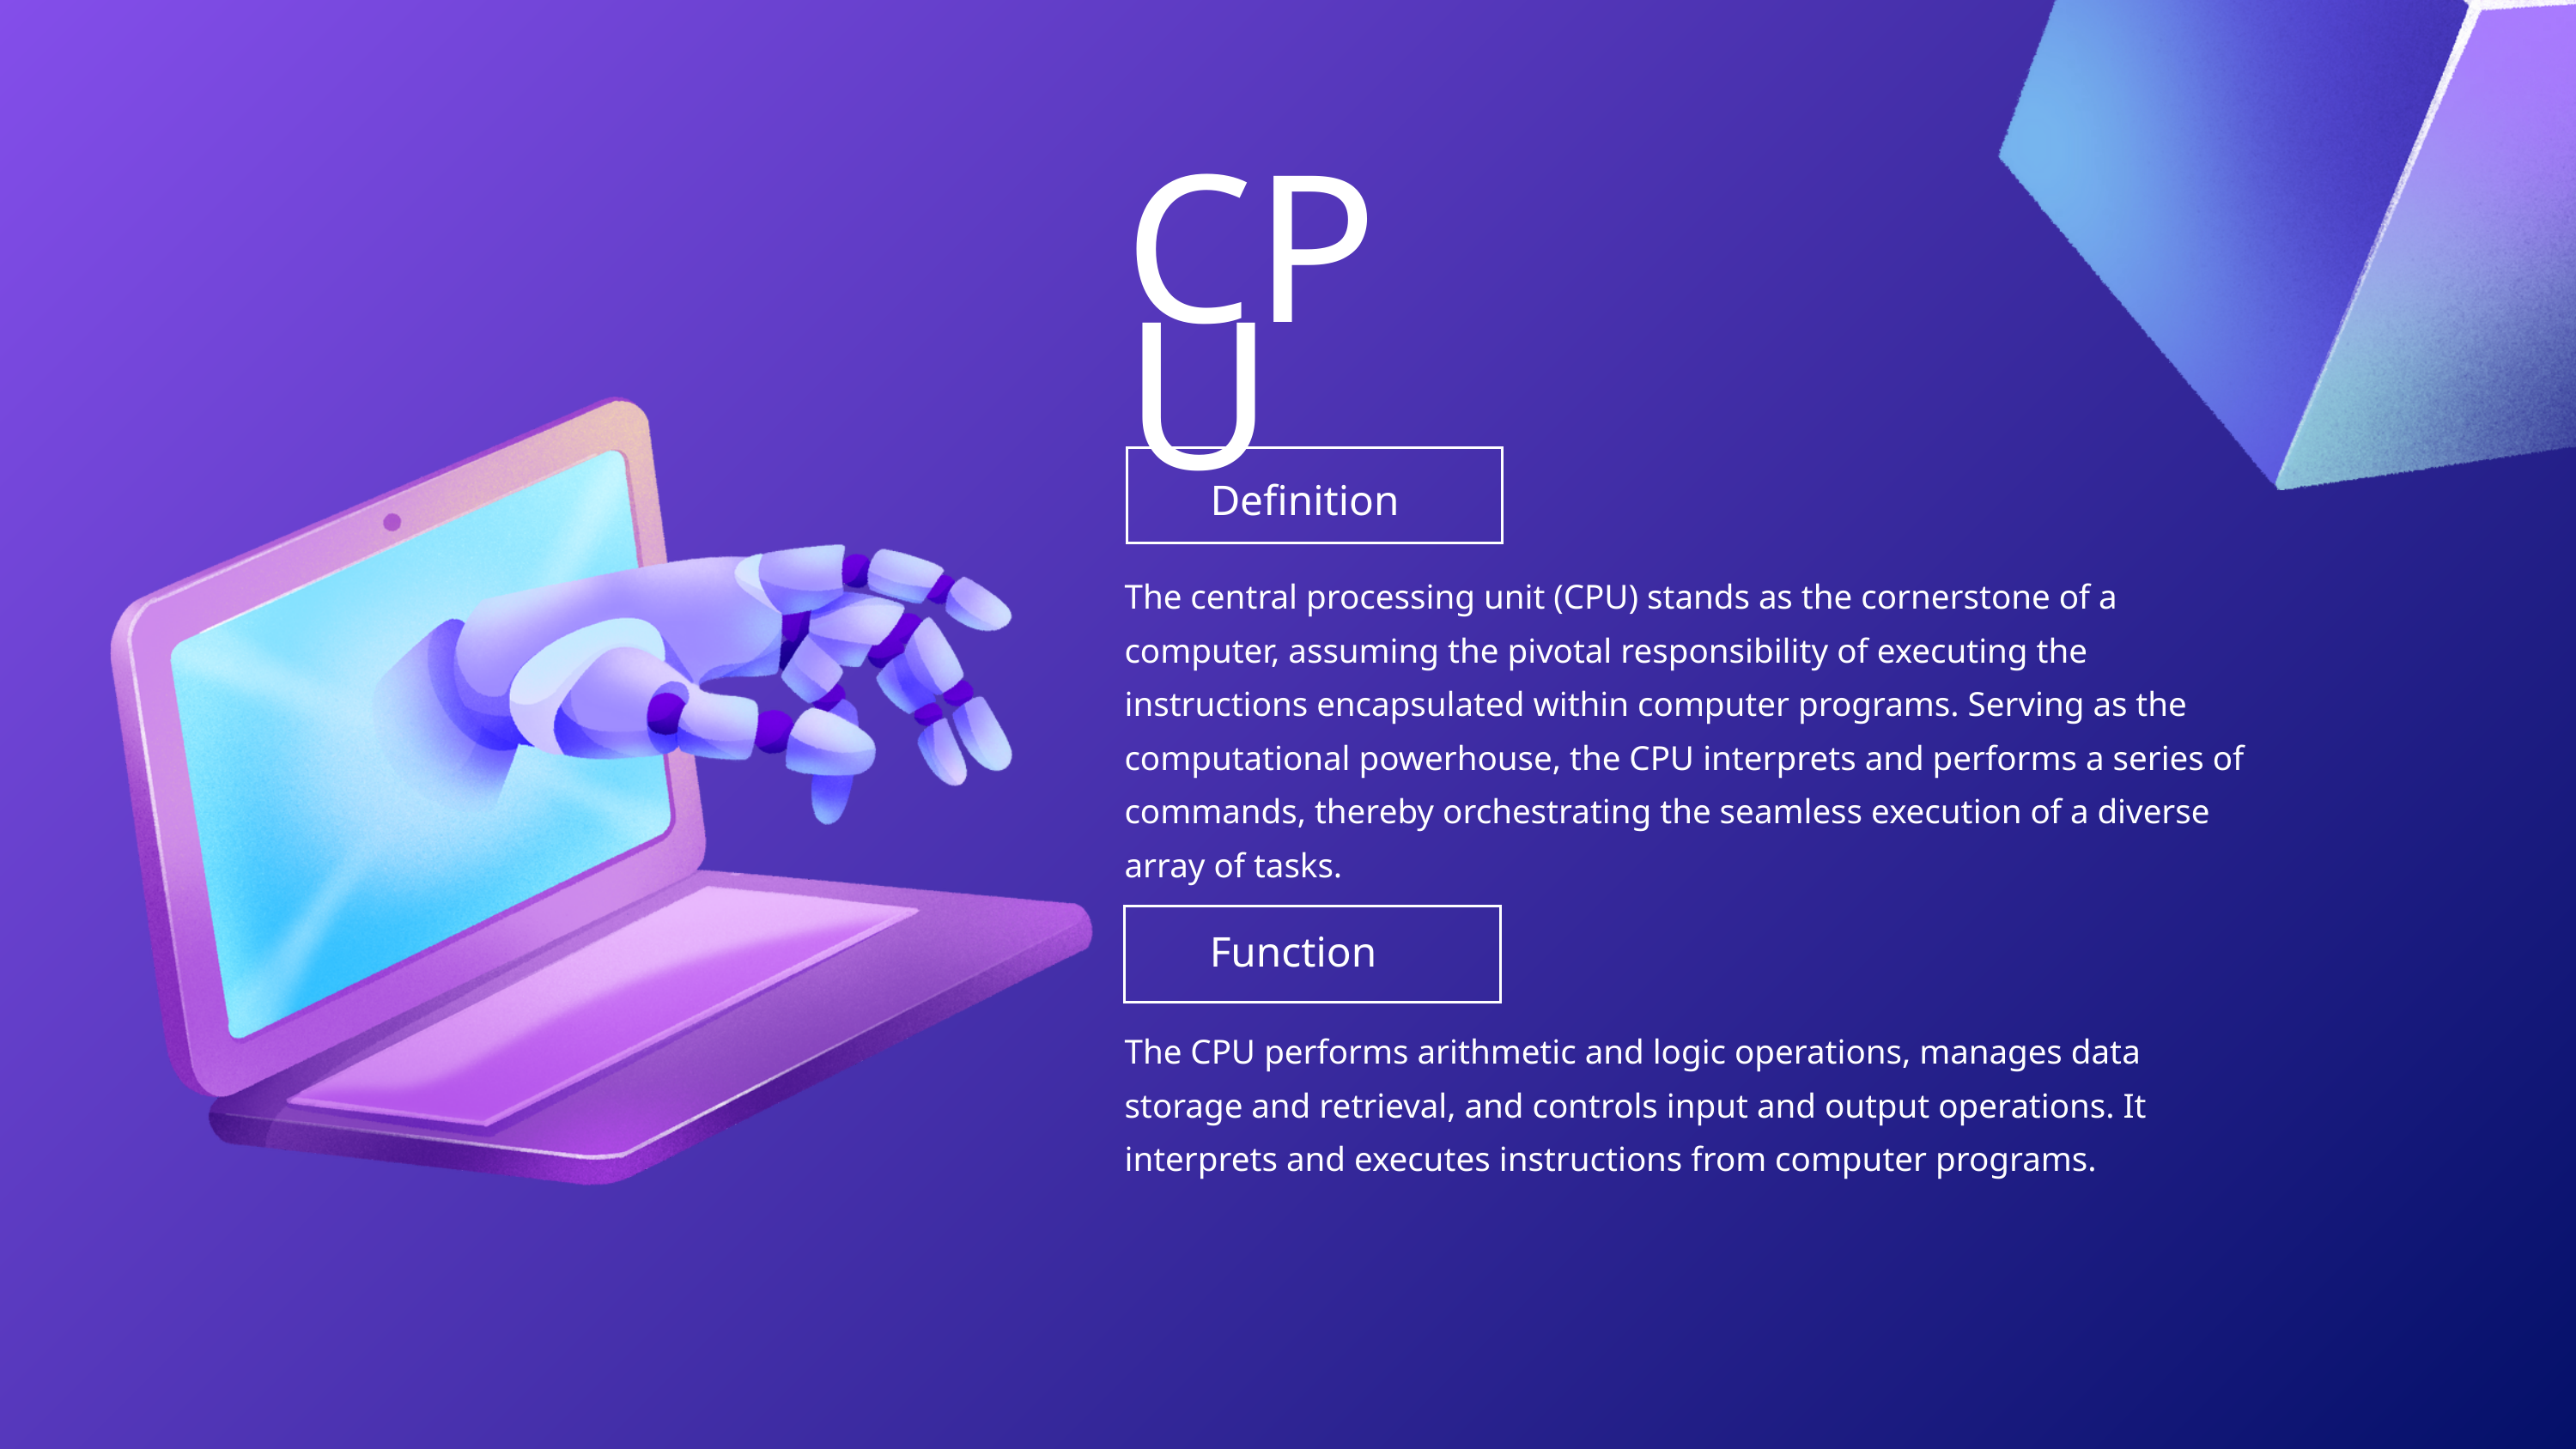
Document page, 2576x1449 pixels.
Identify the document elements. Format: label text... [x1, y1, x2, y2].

text_box CPU [1124, 215, 1495, 412]
text_box The CPU performs arithmetic and logic operations, manages data storage and retrieval, and controls input and output operations. It interprets and executes instructions from computer programs. [1124, 1016, 2267, 1232]
text_box [1990, 0, 2576, 490]
text_box [110, 397, 1095, 1185]
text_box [1116, 414, 1504, 567]
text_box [1105, 863, 1501, 1022]
text_box The central processing unit (CPU) stands as the cornerstone of a computer, assuming the pivotal responsibility of executing the instructions encapsulated within computer programs. Serving as the computational powerhouse, the CPU interprets and performs a series of commands, thereby orchestrating the seamless execution of a diverse array of tasks. [1124, 561, 2267, 884]
